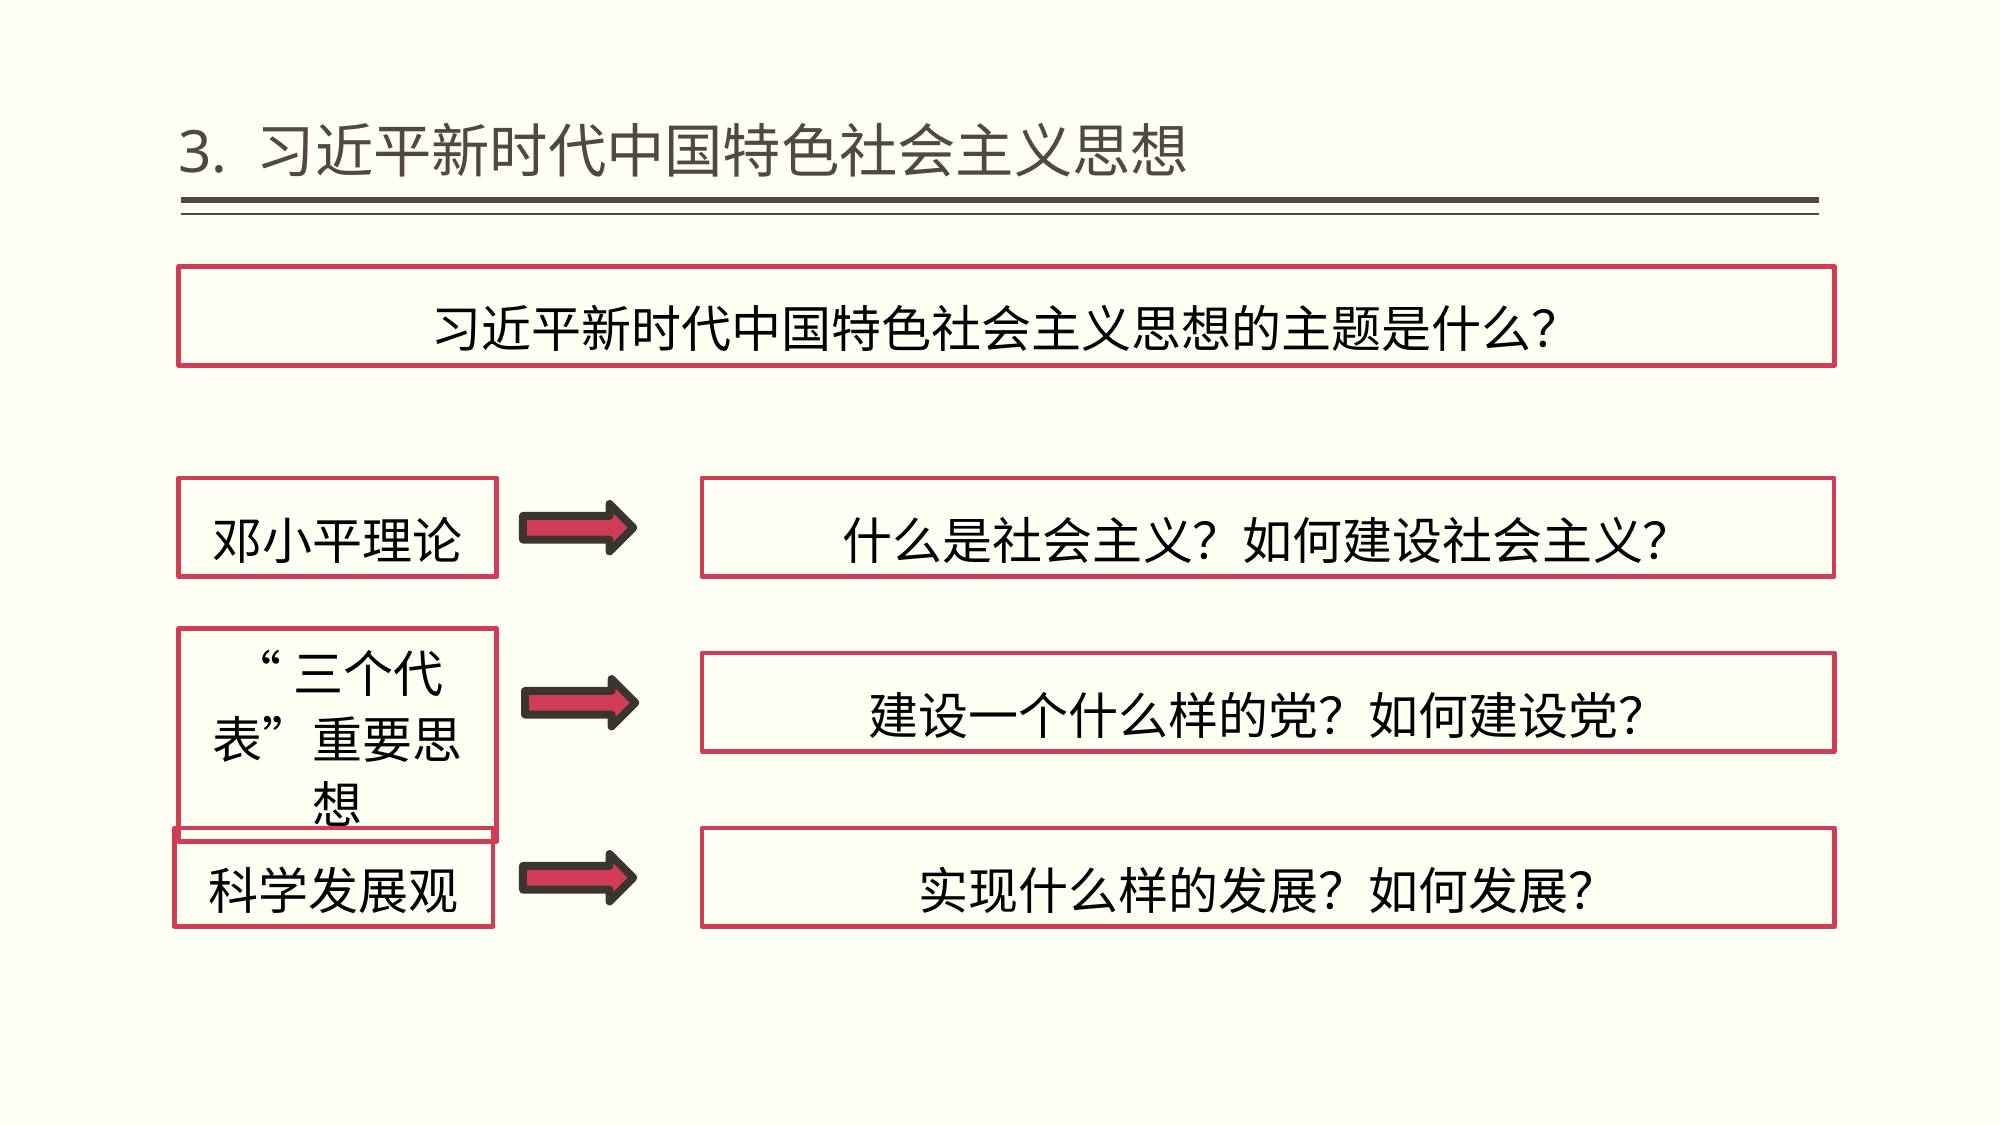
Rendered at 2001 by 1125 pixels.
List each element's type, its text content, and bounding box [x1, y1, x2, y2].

text_box [521, 675, 640, 731]
text_box [518, 500, 638, 556]
text_box 邓小平理论 [178, 477, 497, 577]
text_box “三个代表”重要思想 [178, 628, 497, 842]
text_box [518, 850, 638, 906]
text_box 习近平新时代中国特色社会主义思想的主题是什么？ [178, 266, 1835, 366]
text_box 建设一个什么样的党？如何建设党？ [701, 652, 1835, 752]
text_box 什么是社会主义？如何建设社会主义？ [701, 477, 1835, 577]
text_box 实现什么样的发展？如何发展？ [701, 827, 1835, 927]
title 3. 习近平新时代中国特色社会主义思想 [178, 12, 1816, 193]
text_box 科学发展观 [174, 827, 493, 927]
